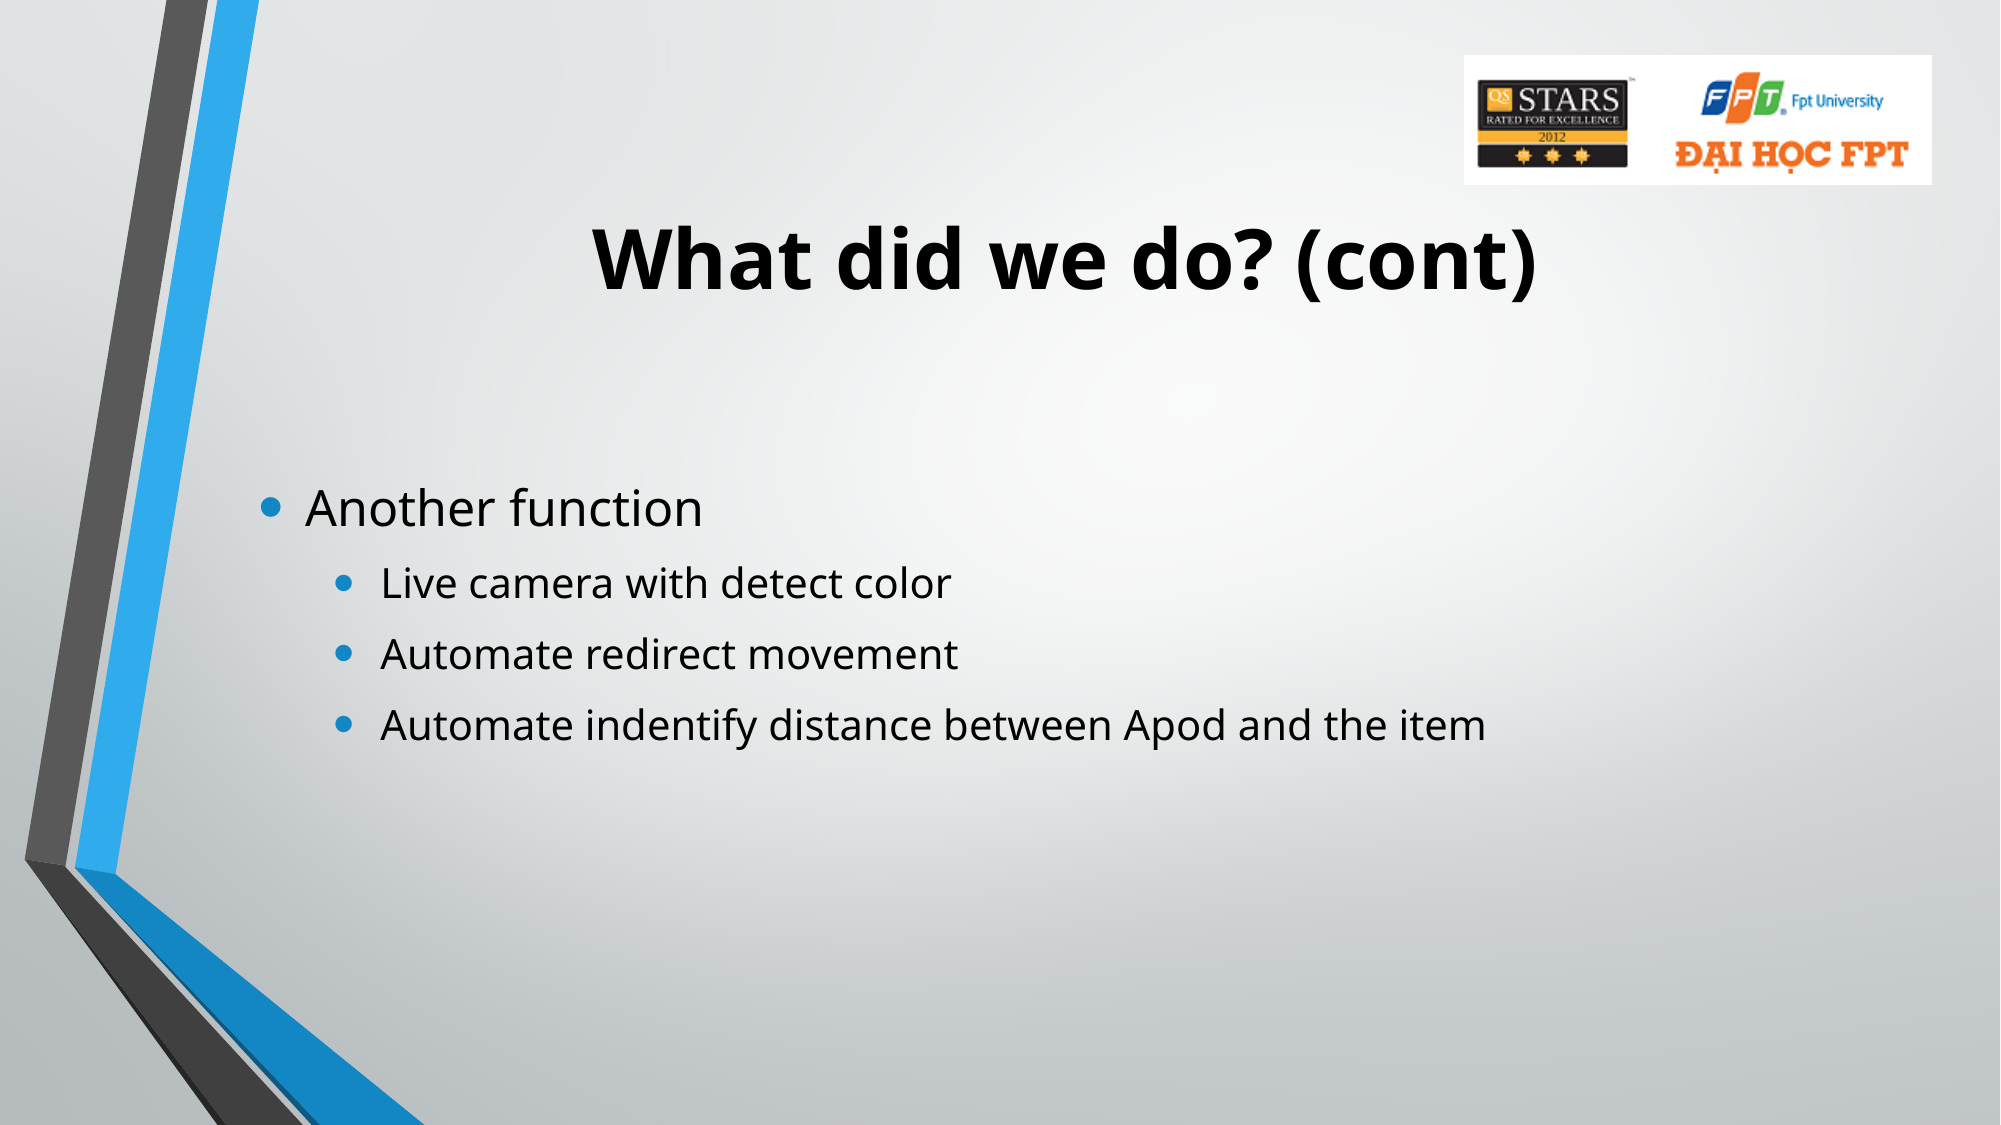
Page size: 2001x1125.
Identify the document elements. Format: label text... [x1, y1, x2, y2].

list Another function Live camera with detect color Automate redirect movement Automate indentify distance between Apod and the item [243, 437, 1887, 950]
title What did we do? (cont) [243, 112, 1887, 400]
picture [1463, 55, 1932, 185]
